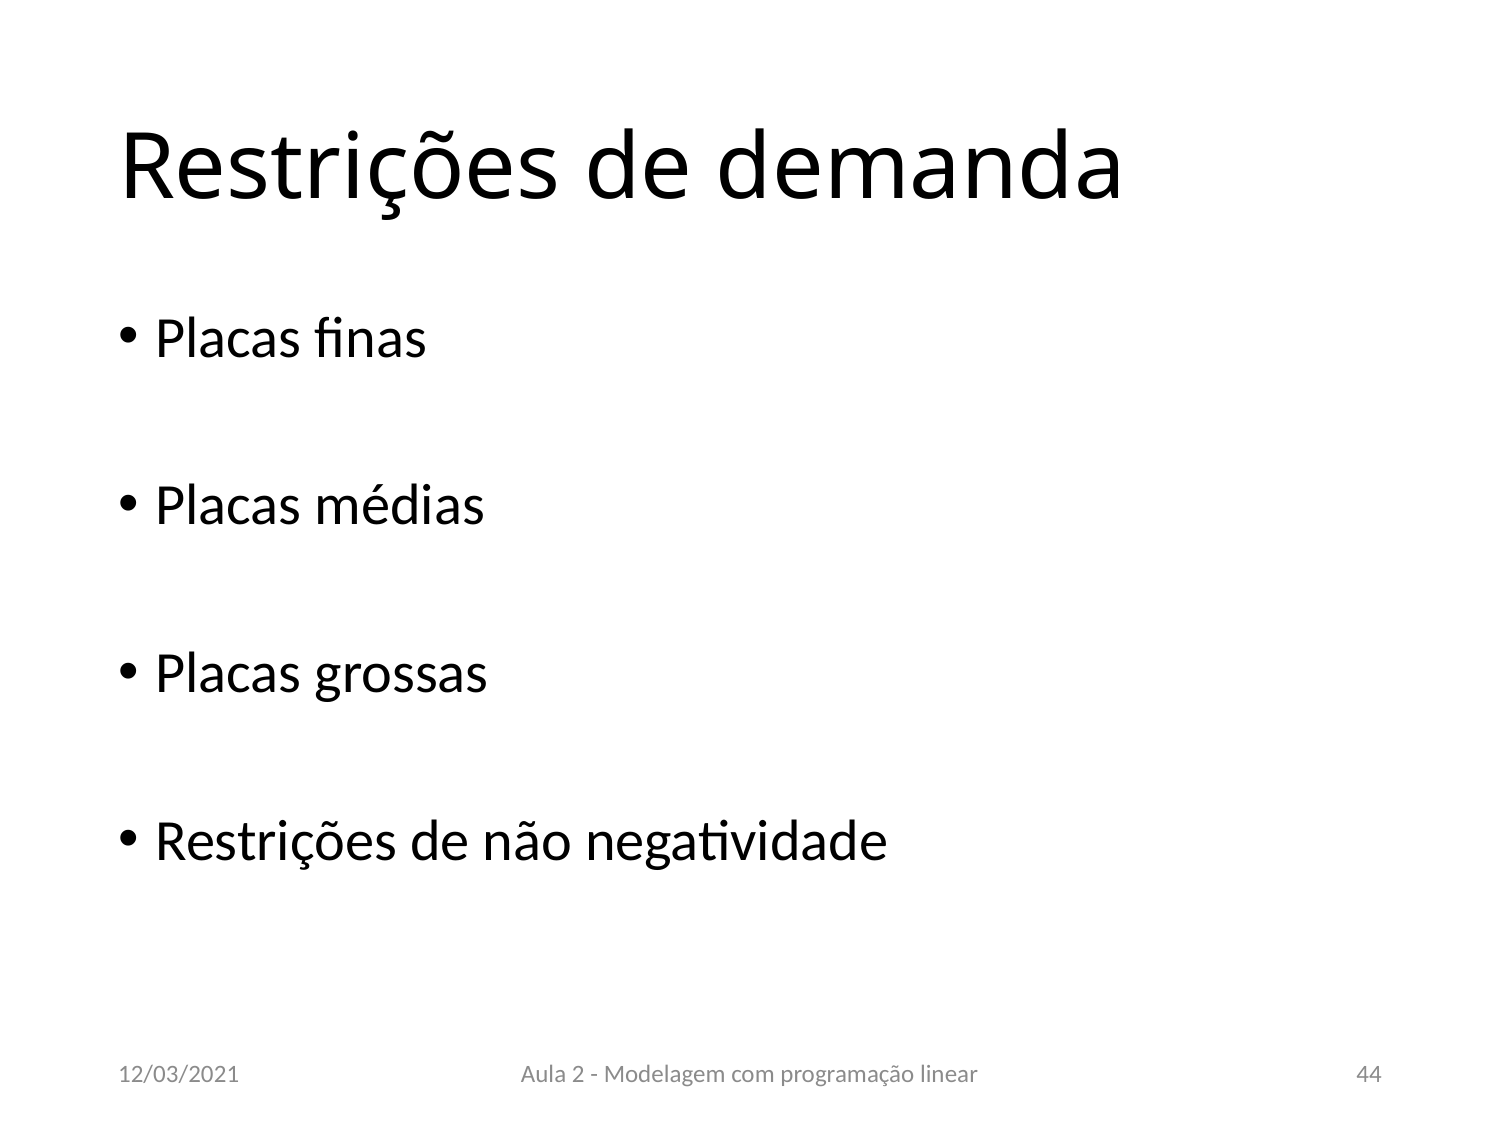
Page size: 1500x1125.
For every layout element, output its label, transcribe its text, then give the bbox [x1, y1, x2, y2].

slide_number 44 [1059, 1042, 1397, 1103]
title Restrições de demanda [103, 59, 1397, 278]
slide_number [103, 1042, 441, 1103]
footer Aula 2 - Modelagem com programação linear [496, 1042, 1004, 1103]
